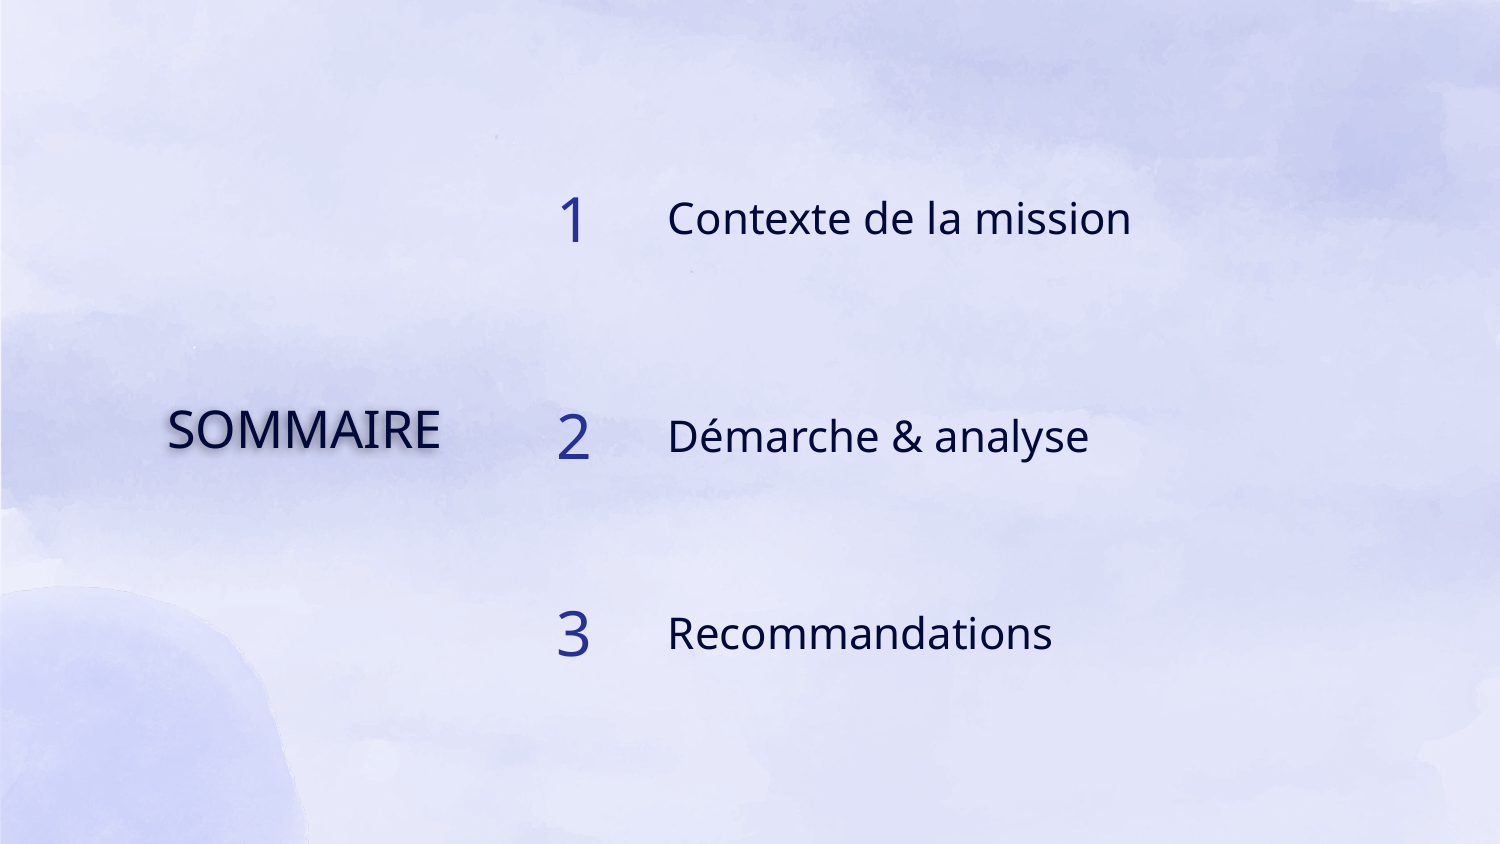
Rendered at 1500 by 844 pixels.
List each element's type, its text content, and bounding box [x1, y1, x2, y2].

title 1 [507, 168, 642, 266]
title Démarche & analyse [652, 386, 1236, 484]
title Contexte de la mission [652, 168, 1236, 266]
title 2 [507, 386, 642, 484]
title 3 [507, 583, 642, 681]
title Recommandations [652, 583, 1236, 681]
title SOMMAIRE [113, 381, 497, 488]
